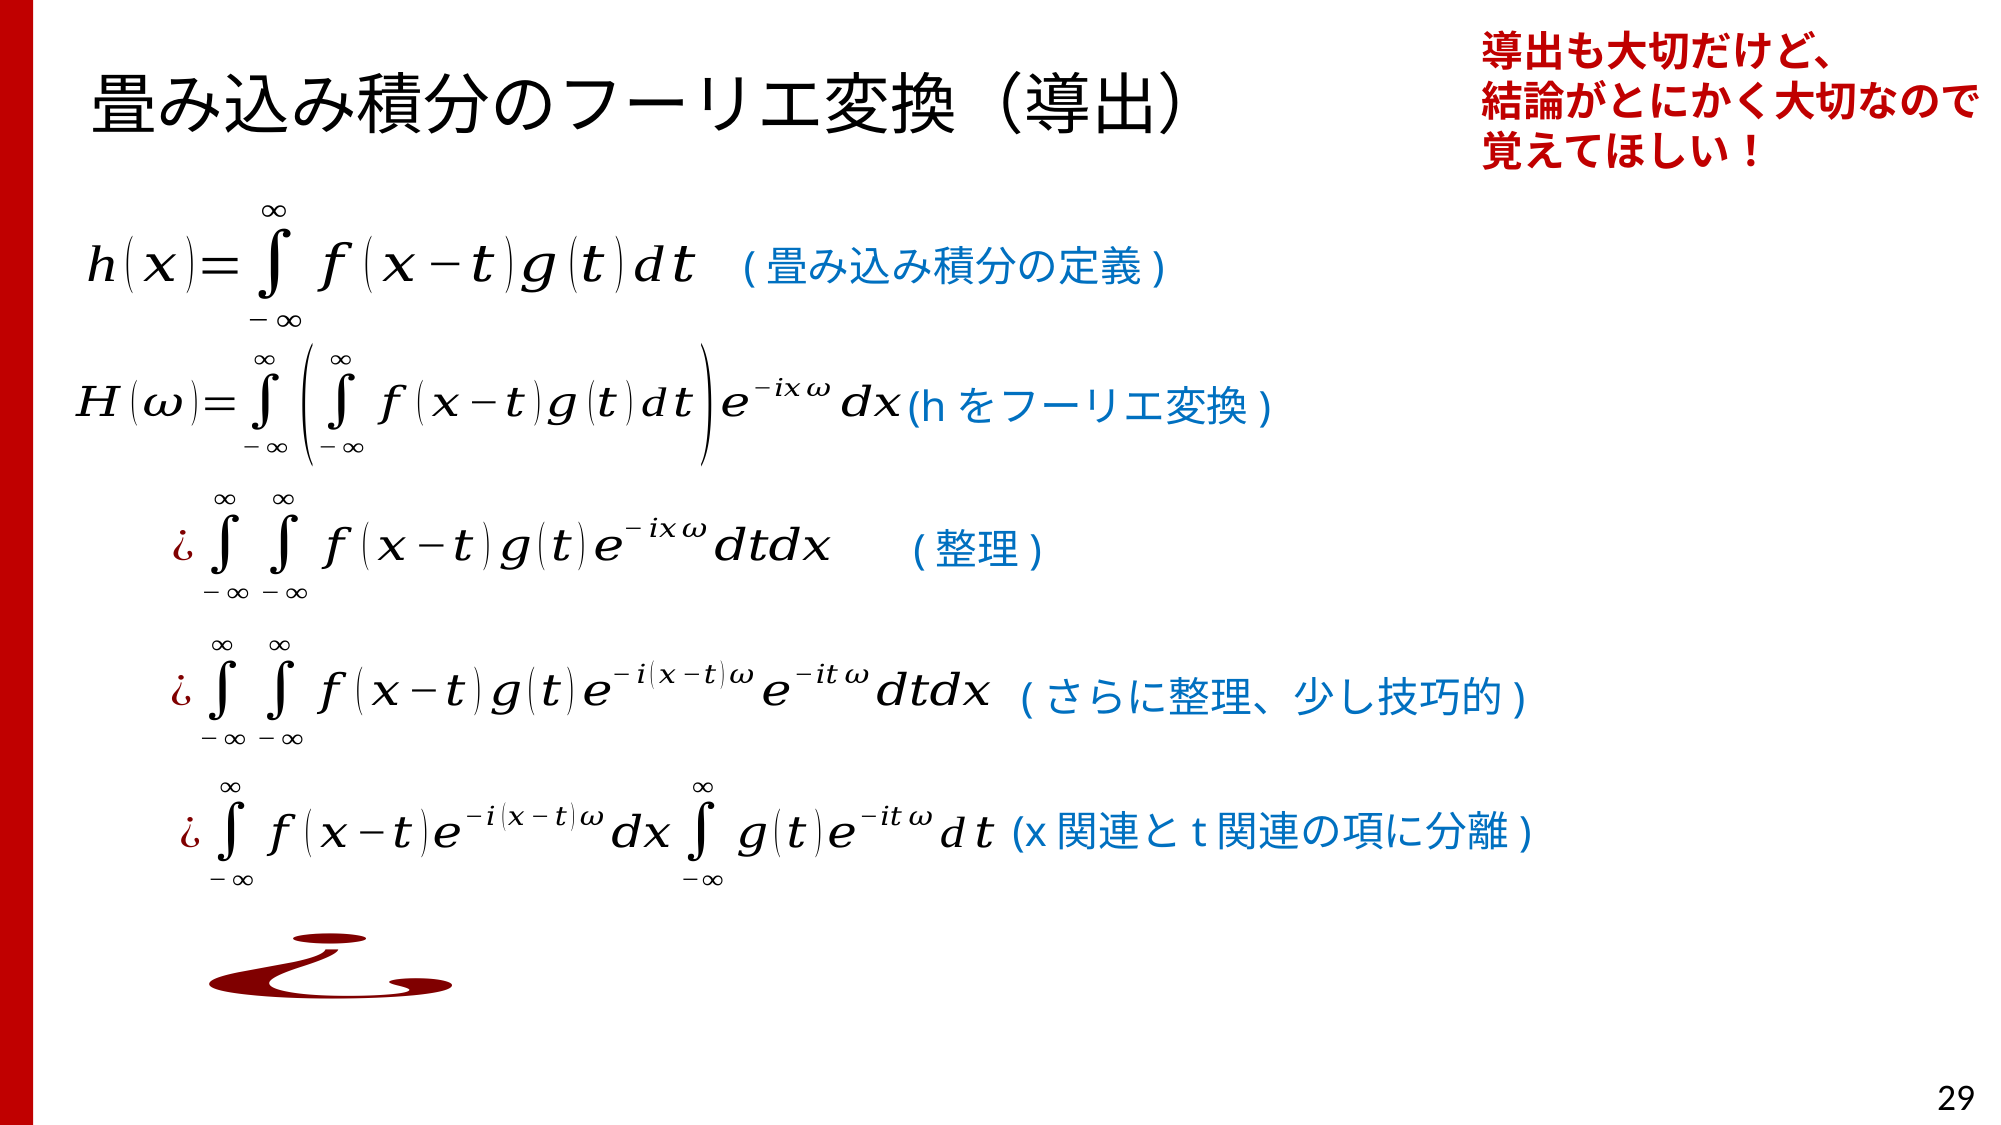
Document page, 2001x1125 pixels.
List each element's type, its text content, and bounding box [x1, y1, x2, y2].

title 畳み込み積分のフーリエ変換（導出） [75, 46, 1466, 167]
slide_number 29 [1539, 1065, 1990, 1125]
text_box (x関連とt関連の項に分離) [997, 797, 1547, 862]
text_box (整理) [898, 515, 1057, 581]
text_box (hをフーリエ変換) [893, 371, 1286, 437]
text_box 導出も大切だけど、 結論がとにかく大切なので 覚えてほしい！ [1466, 17, 1998, 182]
text_box (さらに整理、少し技巧的) [1006, 663, 1541, 729]
text_box (畳み込み積分の定義) [728, 232, 1180, 298]
